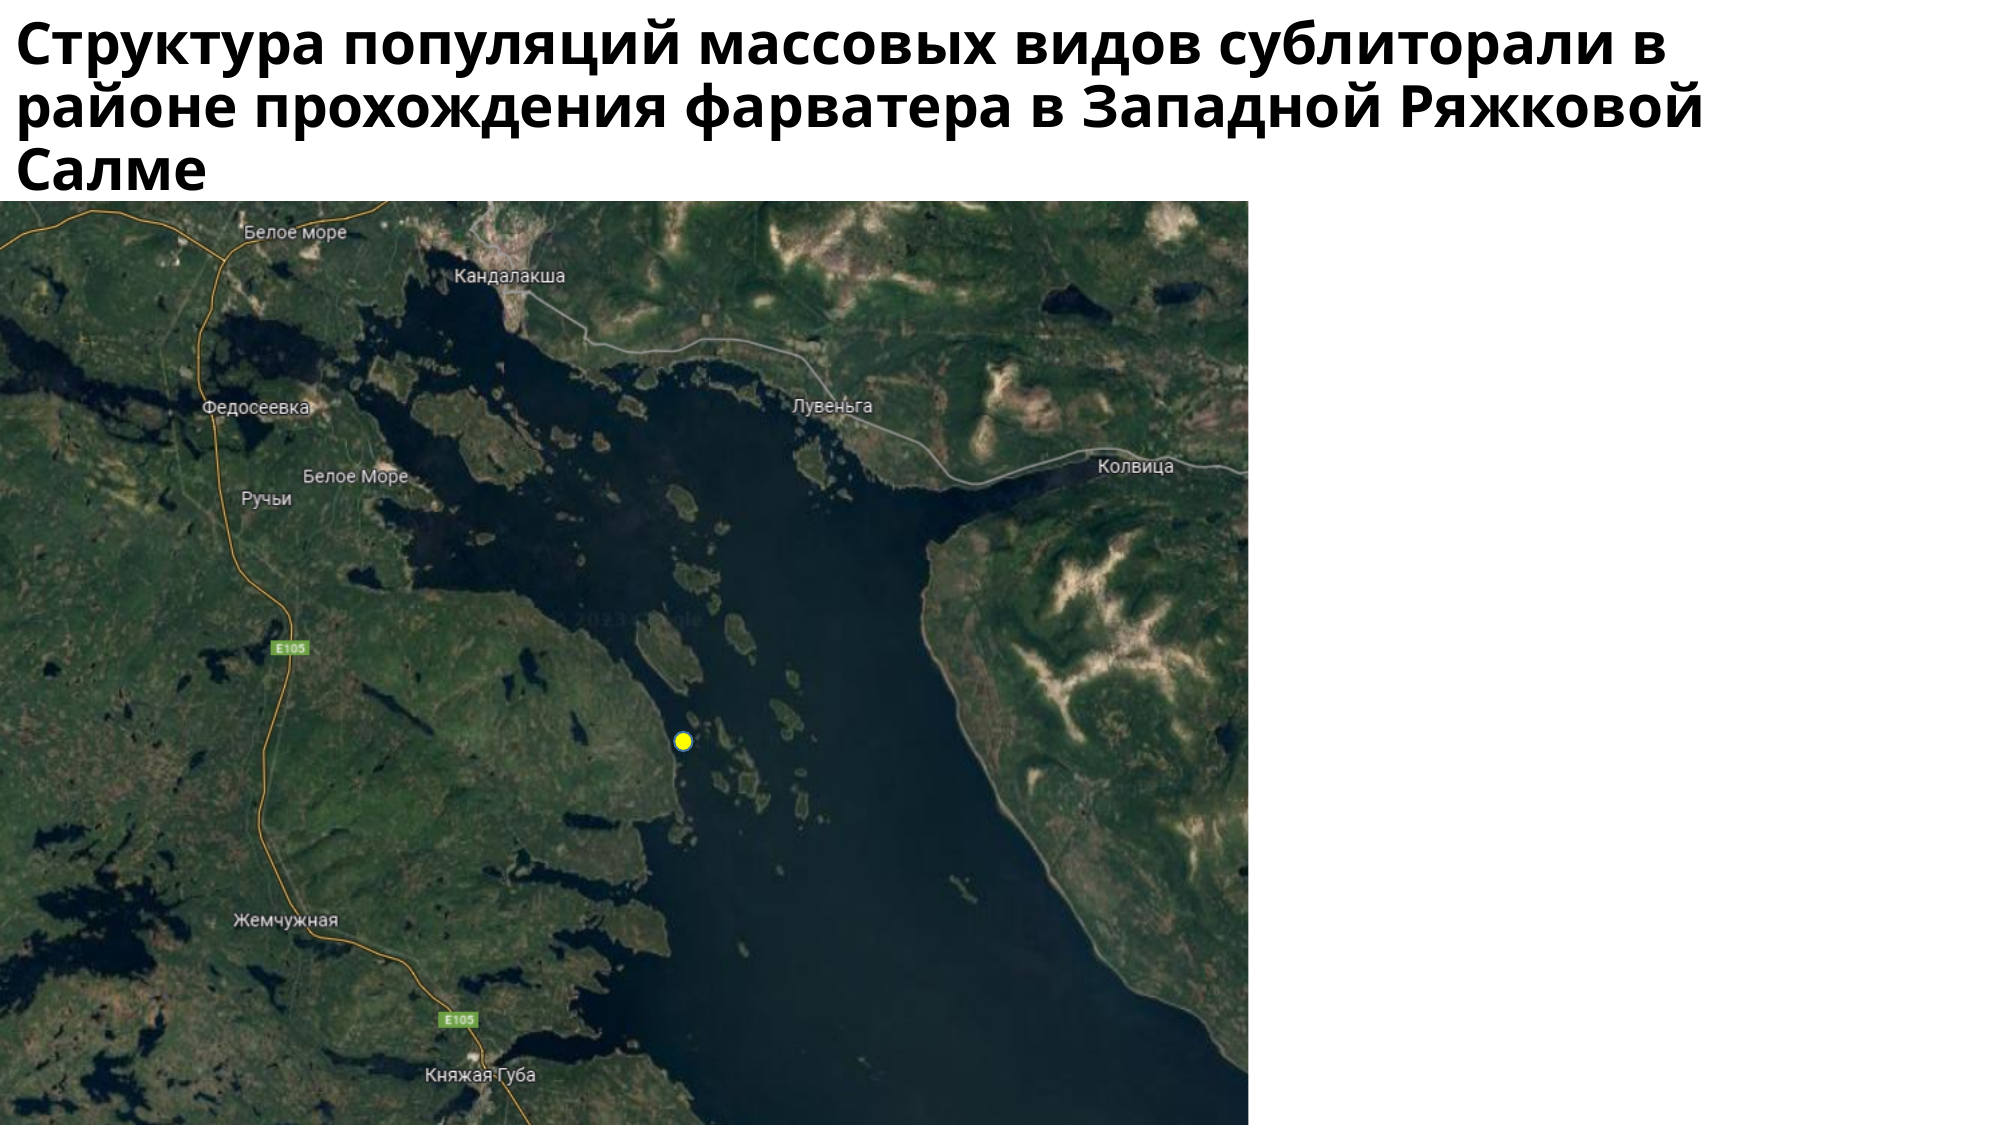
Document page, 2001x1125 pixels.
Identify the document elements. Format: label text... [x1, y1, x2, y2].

title Структура популяций массовых видов сублиторали в районе прохождения фарватера в Западной Ряжковой Салме [0, 0, 1922, 218]
picture [0, 201, 1249, 1125]
